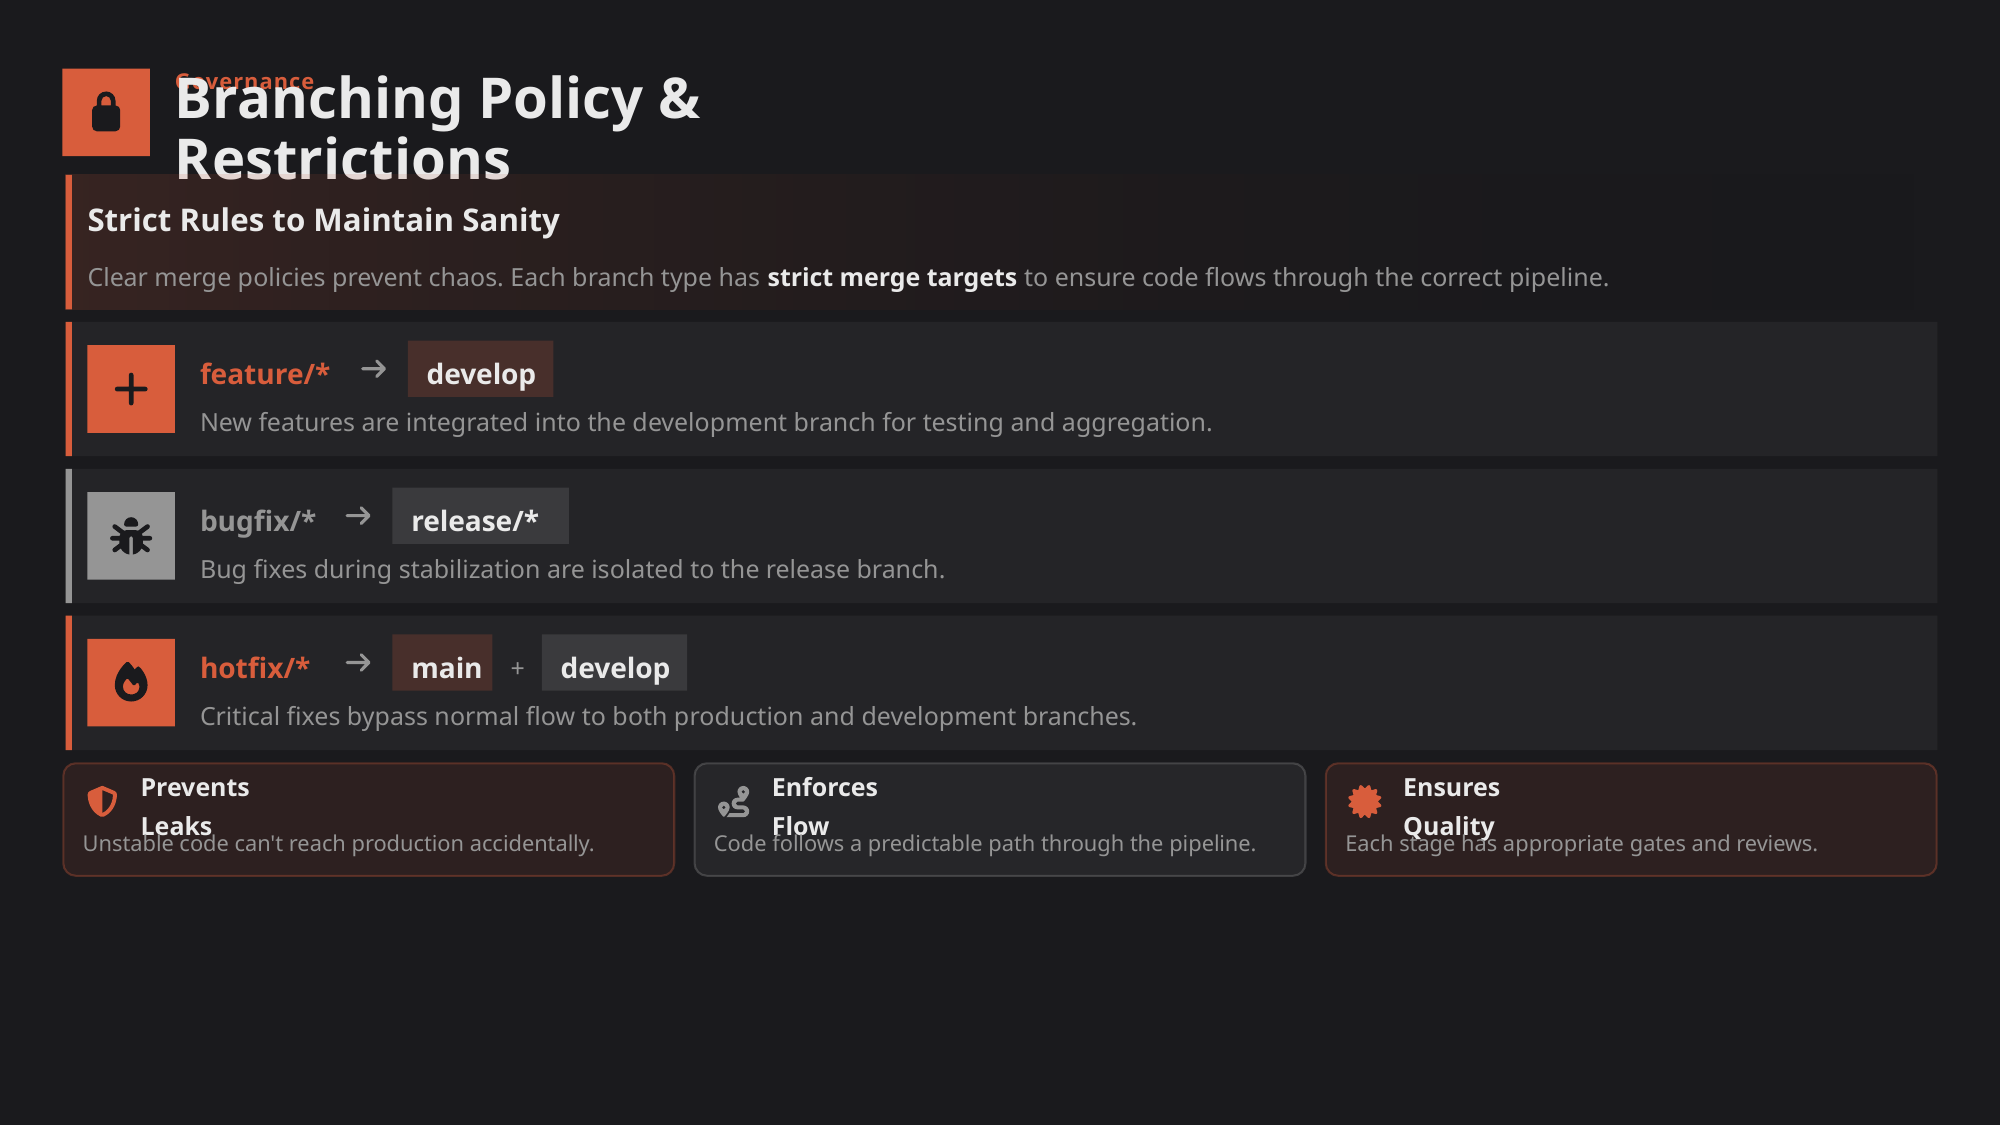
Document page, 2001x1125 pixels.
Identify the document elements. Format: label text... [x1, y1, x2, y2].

text_box develop [407, 340, 568, 397]
text_box bugfix/* [199, 493, 338, 538]
text_box [717, 785, 750, 818]
text_box Clear merge policies prevent chaos. Each branch type has strict merge targets to ensure code flows through the correct pipeline. [87, 249, 1932, 291]
text_box [72, 321, 1938, 457]
text_box [65, 321, 72, 457]
text_box [65, 174, 72, 310]
text_box Critical fixes bypass normal flow to both production and development branches. [199, 696, 1932, 732]
text_box [72, 615, 1938, 751]
text_box Prevents Leaks [140, 782, 321, 821]
text_box Ensures Quality [1403, 782, 1588, 821]
text_box [1325, 763, 1937, 876]
text_box Each stage has appropriate gates and reviews. [1345, 826, 1929, 857]
text_box develop [541, 634, 702, 691]
text_box [72, 174, 1938, 310]
text_box [1348, 785, 1382, 819]
text_box [87, 785, 117, 817]
text_box Enforces Flow [771, 782, 941, 821]
text_box [110, 524, 153, 555]
text_box [87, 638, 175, 727]
text_box Bug fixes during stabilization are isolated to the release branch. [199, 549, 1932, 585]
text_box Branching Policy & Restrictions [174, 99, 1004, 163]
text_box [87, 345, 175, 433]
text_box main [392, 634, 507, 691]
text_box [124, 517, 139, 527]
text_box [694, 763, 1306, 876]
text_box feature/* [200, 346, 354, 391]
text_box [72, 468, 1938, 604]
text_box [361, 359, 386, 378]
text_box Governance [174, 62, 986, 94]
text_box hotfix/* [199, 640, 338, 685]
text_box release/* [392, 487, 583, 544]
text_box + [510, 643, 536, 682]
text_box [345, 506, 371, 525]
text_box Strict Rules to Maintain Sanity [87, 193, 1935, 238]
text_box [345, 653, 371, 672]
text_box Unstable code can't reach production accidentally. [82, 826, 666, 857]
text_box [87, 492, 175, 580]
text_box [65, 615, 72, 751]
text_box [65, 468, 72, 604]
text_box [114, 372, 148, 406]
text_box [62, 68, 150, 157]
text_box [63, 763, 675, 876]
text_box New features are integrated into the development branch for testing and aggregation. [199, 403, 1932, 438]
text_box [92, 91, 121, 132]
text_box Code follows a predictable path through the pipeline. [714, 826, 1297, 857]
text_box [114, 662, 148, 702]
